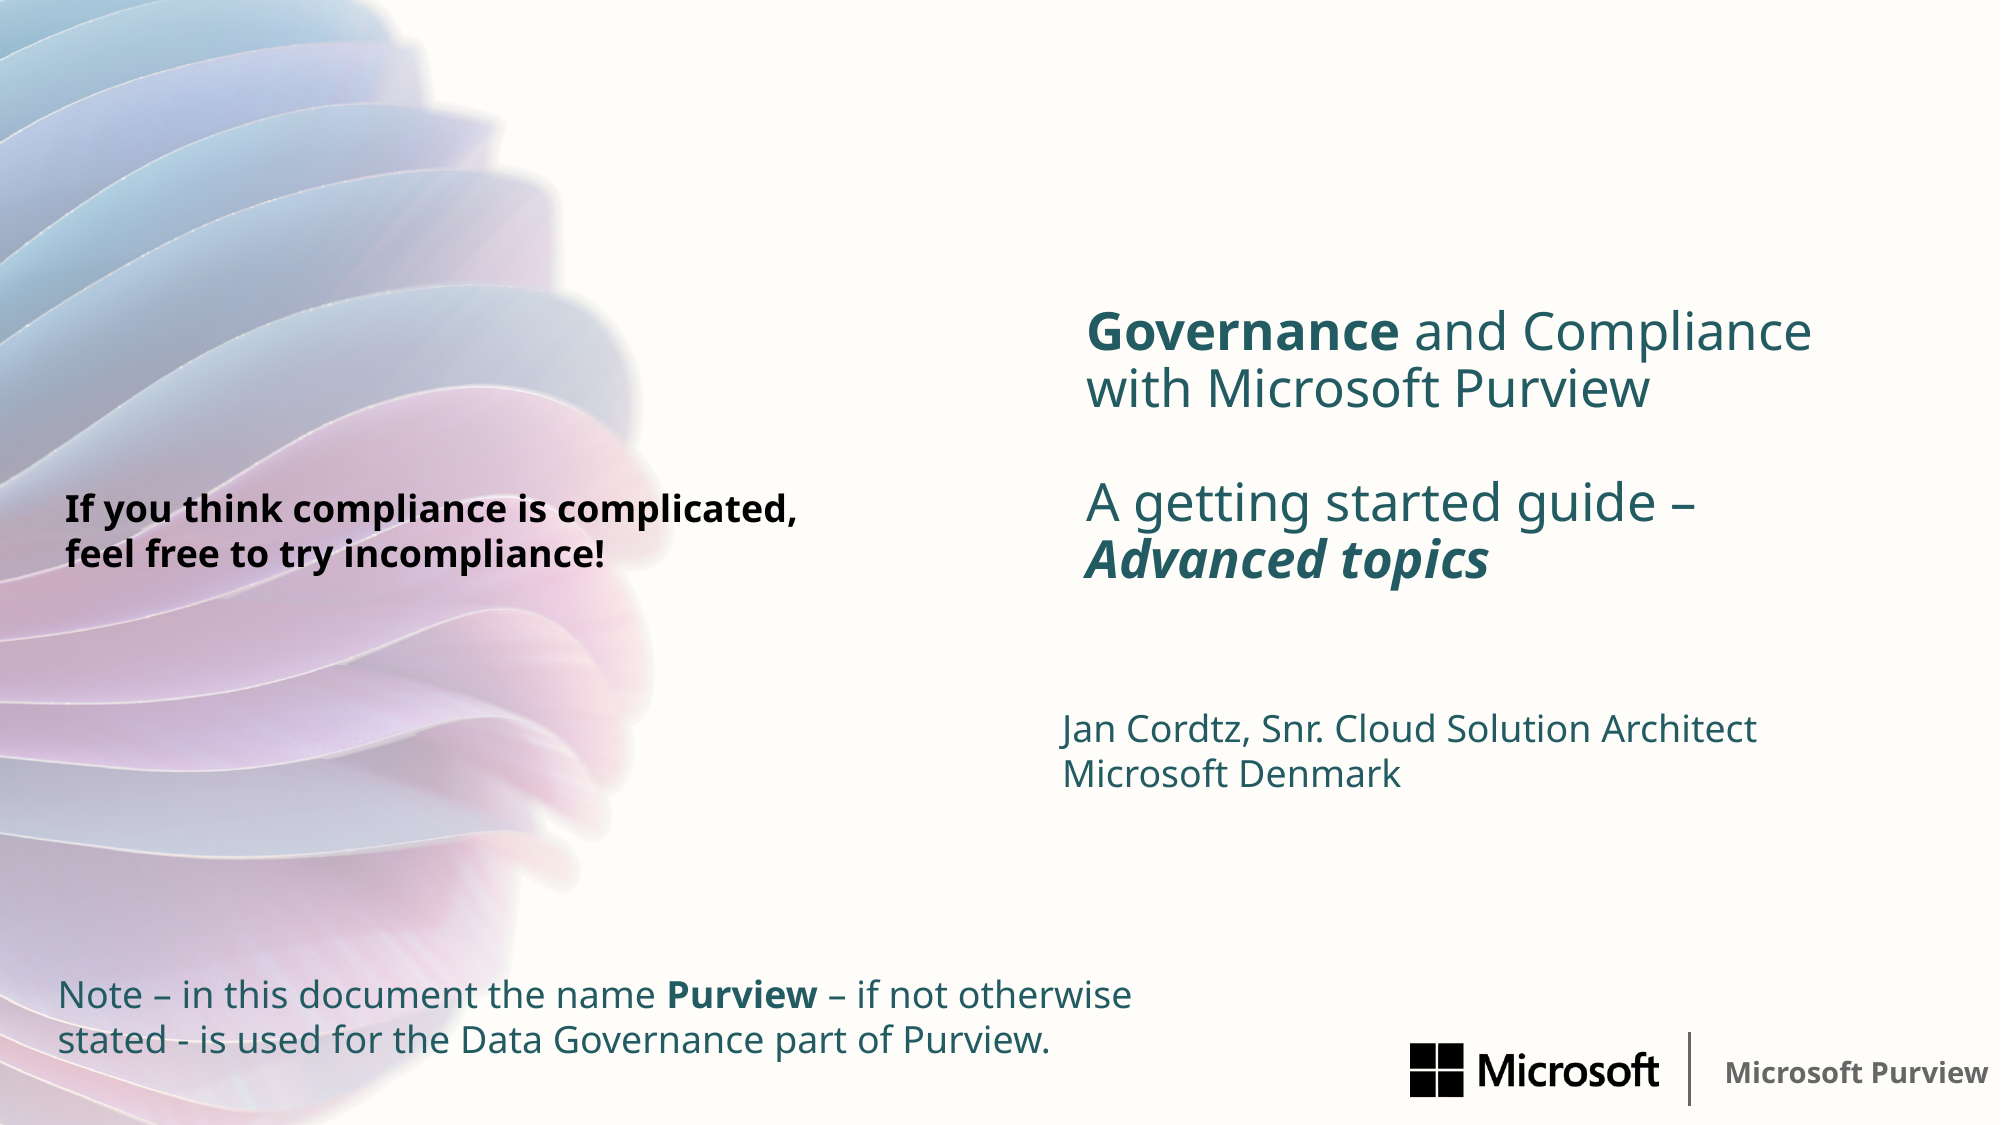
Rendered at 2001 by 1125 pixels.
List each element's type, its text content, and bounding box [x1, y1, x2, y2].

picture [1409, 1018, 1668, 1109]
text_box Jan Cordtz, Snr. Cloud Solution Architect Microsoft Denmark [1047, 697, 1773, 848]
text_box Note – in this document the name Purview – if not otherwise stated - is used for the Data Governance part of Purview. [42, 963, 1148, 1069]
text_box If you think compliance is complicated, feel free to try incompliance! [50, 477, 814, 583]
title Governance and Compliance with Microsoft Purview A getting started guide – Advanced topics [1086, 280, 1816, 615]
